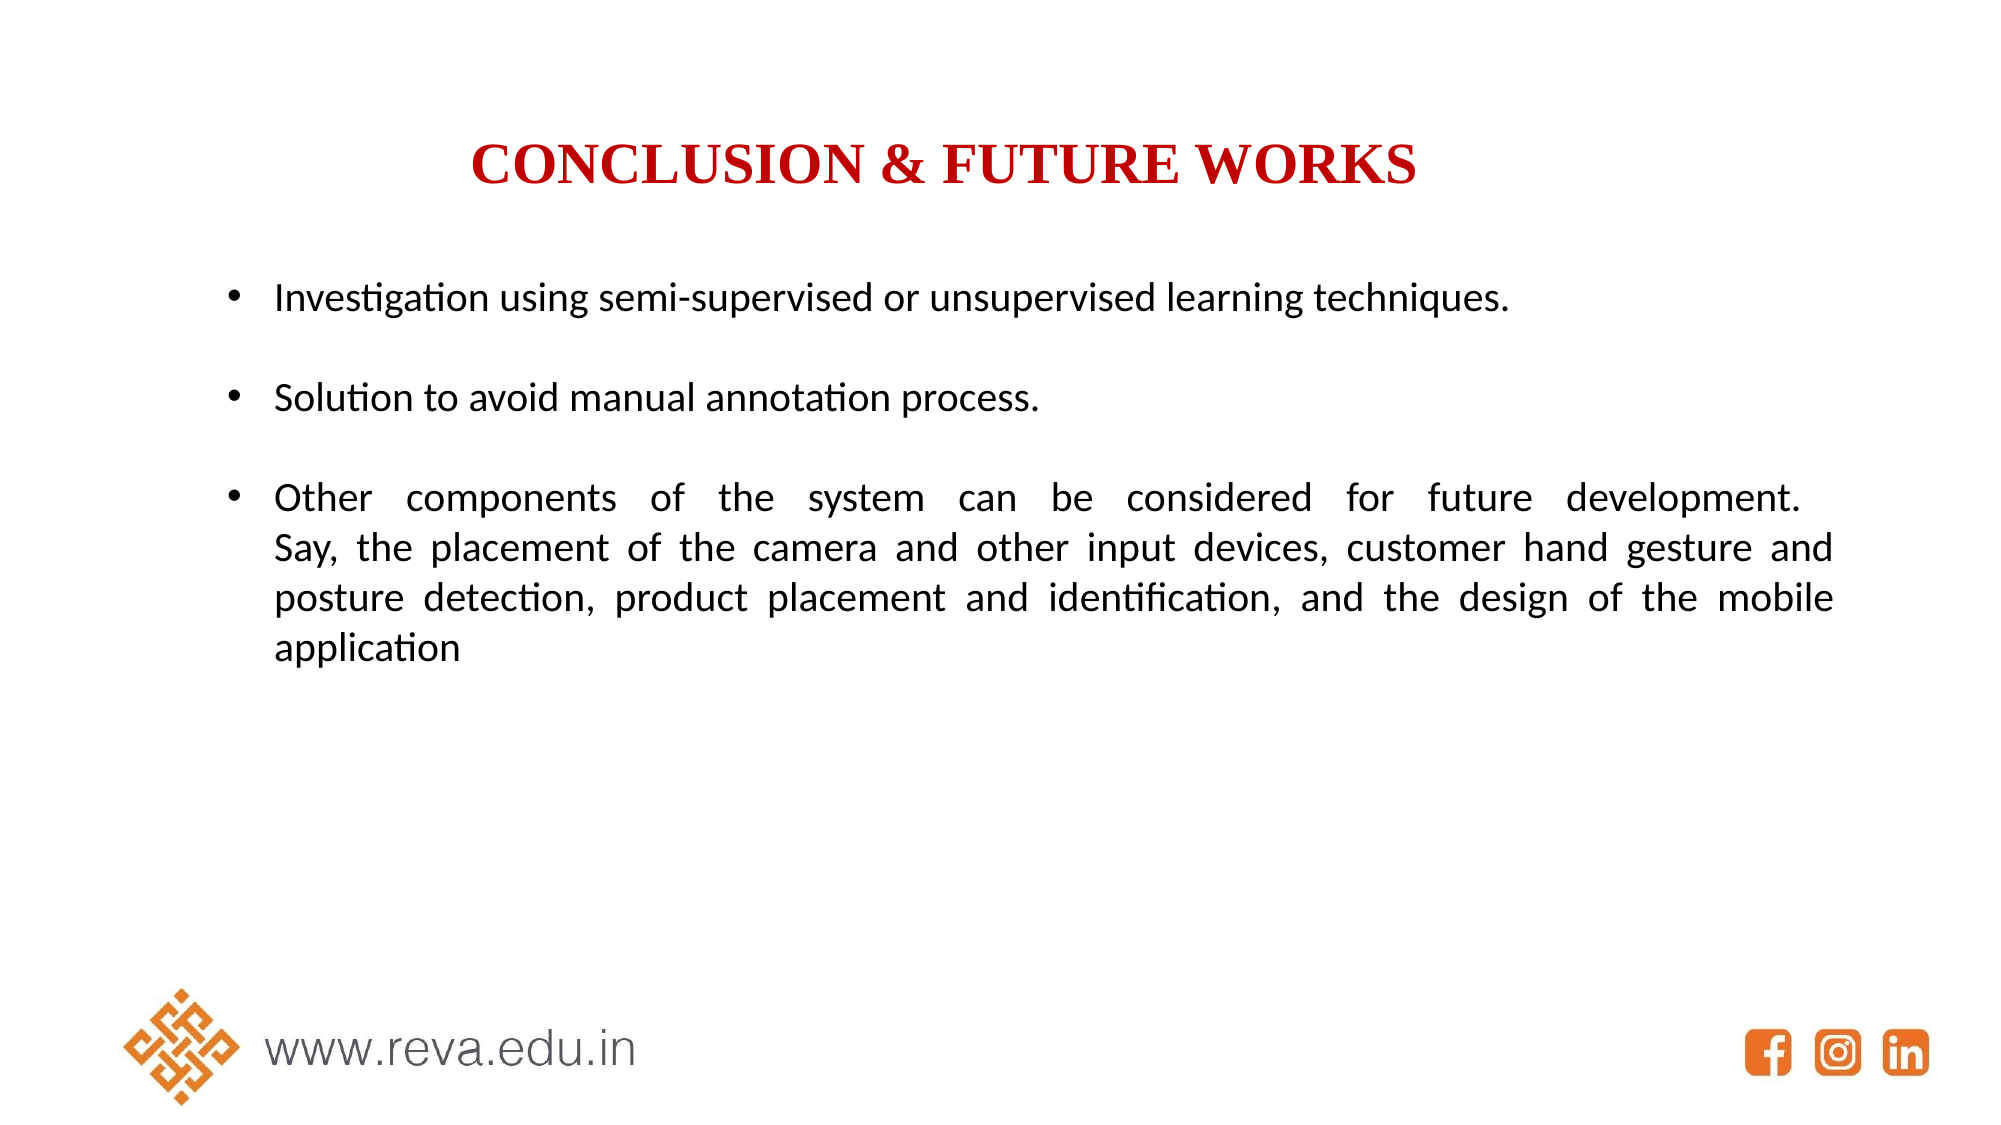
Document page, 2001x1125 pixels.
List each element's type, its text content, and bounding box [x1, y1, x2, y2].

title CONCLUSION & FUTURE WORKS [450, 125, 1438, 242]
text_box Investigation using semi-supervised or unsupervised learning techniques. Solution to avoid manual annotation process. Other components of the system can be considered for future development. Say, the placement of the camera and other input devices, customer hand gesture and posture detection, product placement and identification, and the design of the mobile application [212, 262, 1850, 768]
picture [84, 962, 1994, 1113]
